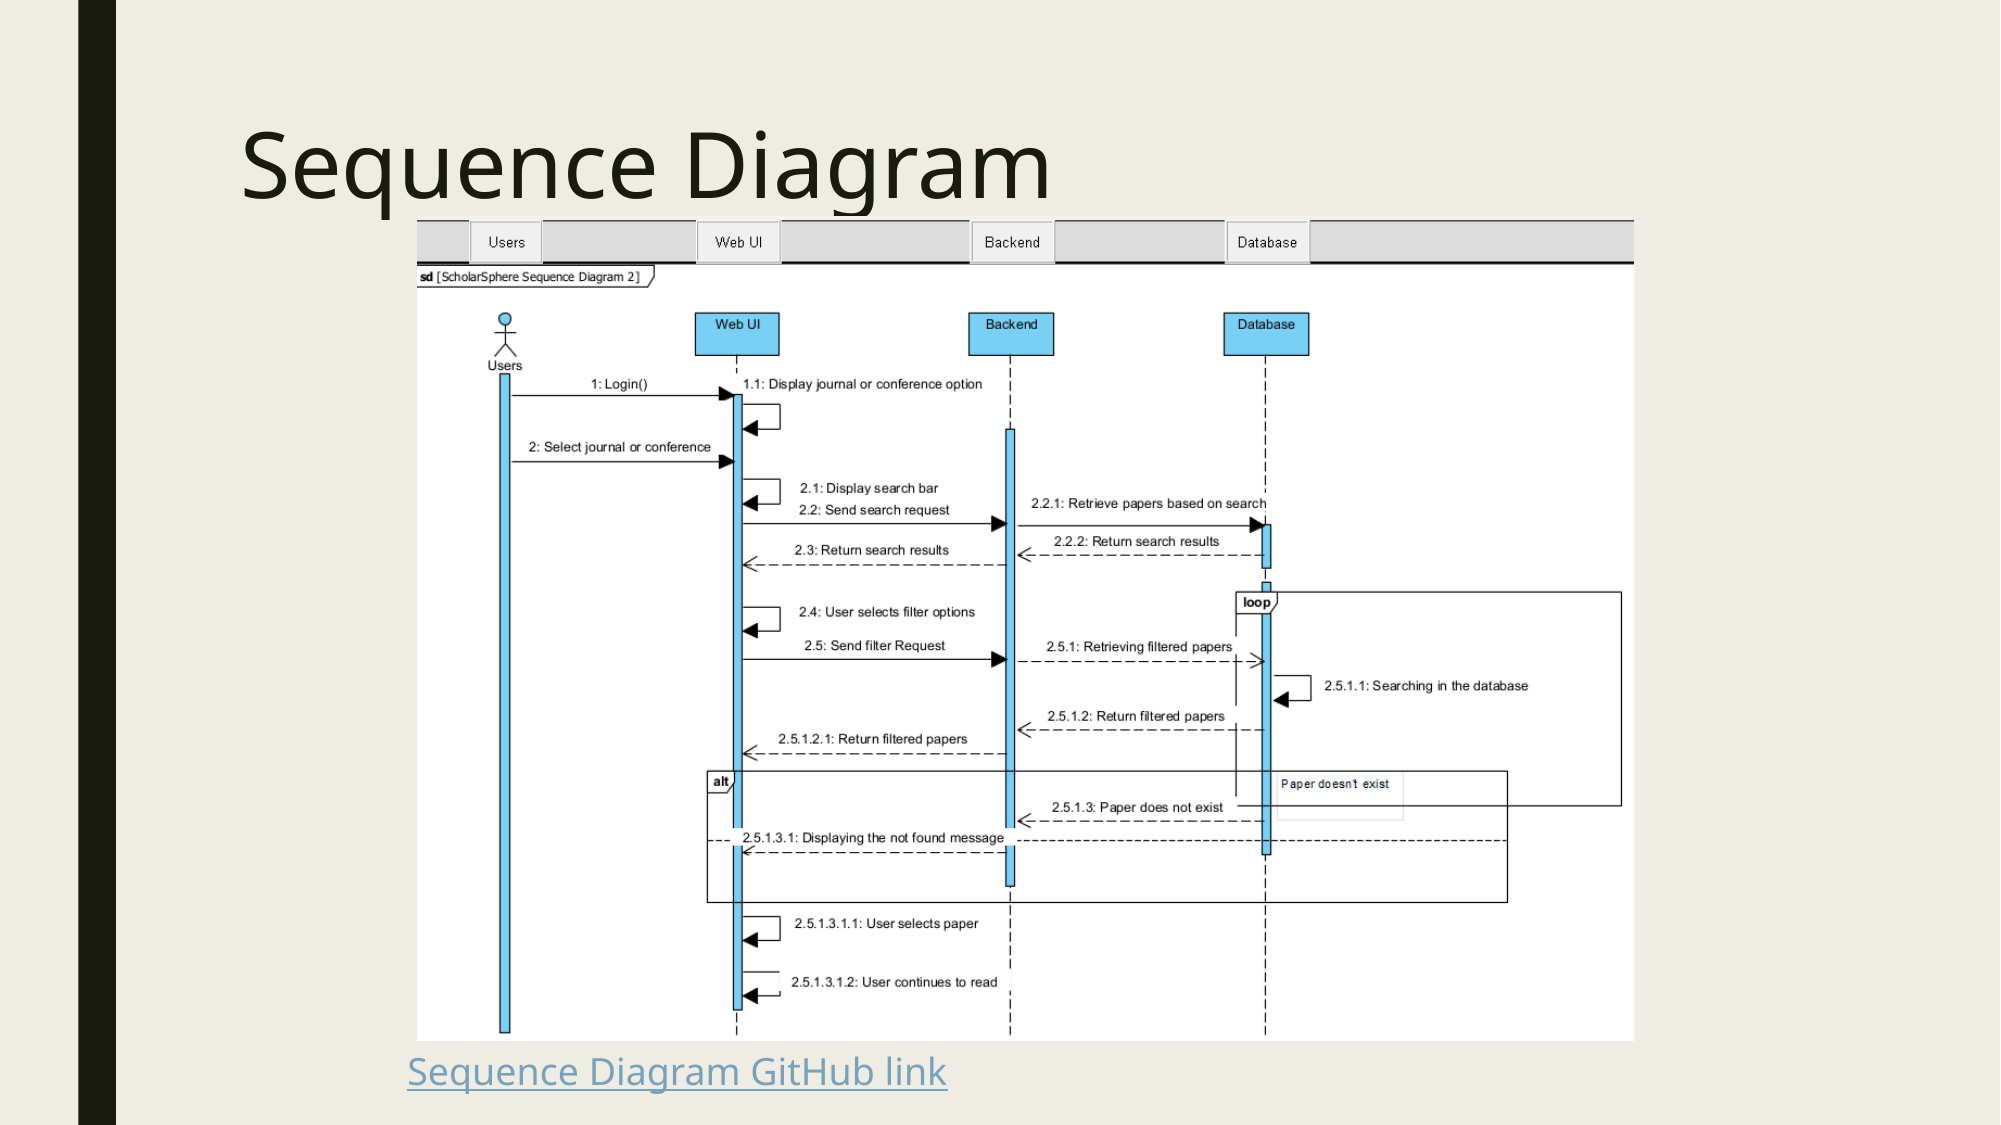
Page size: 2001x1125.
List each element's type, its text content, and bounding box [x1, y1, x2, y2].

text_box Sequence Diagram GitHub link [392, 1040, 963, 1107]
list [417, 216, 1634, 1041]
title Sequence Diagram [225, 112, 1800, 357]
